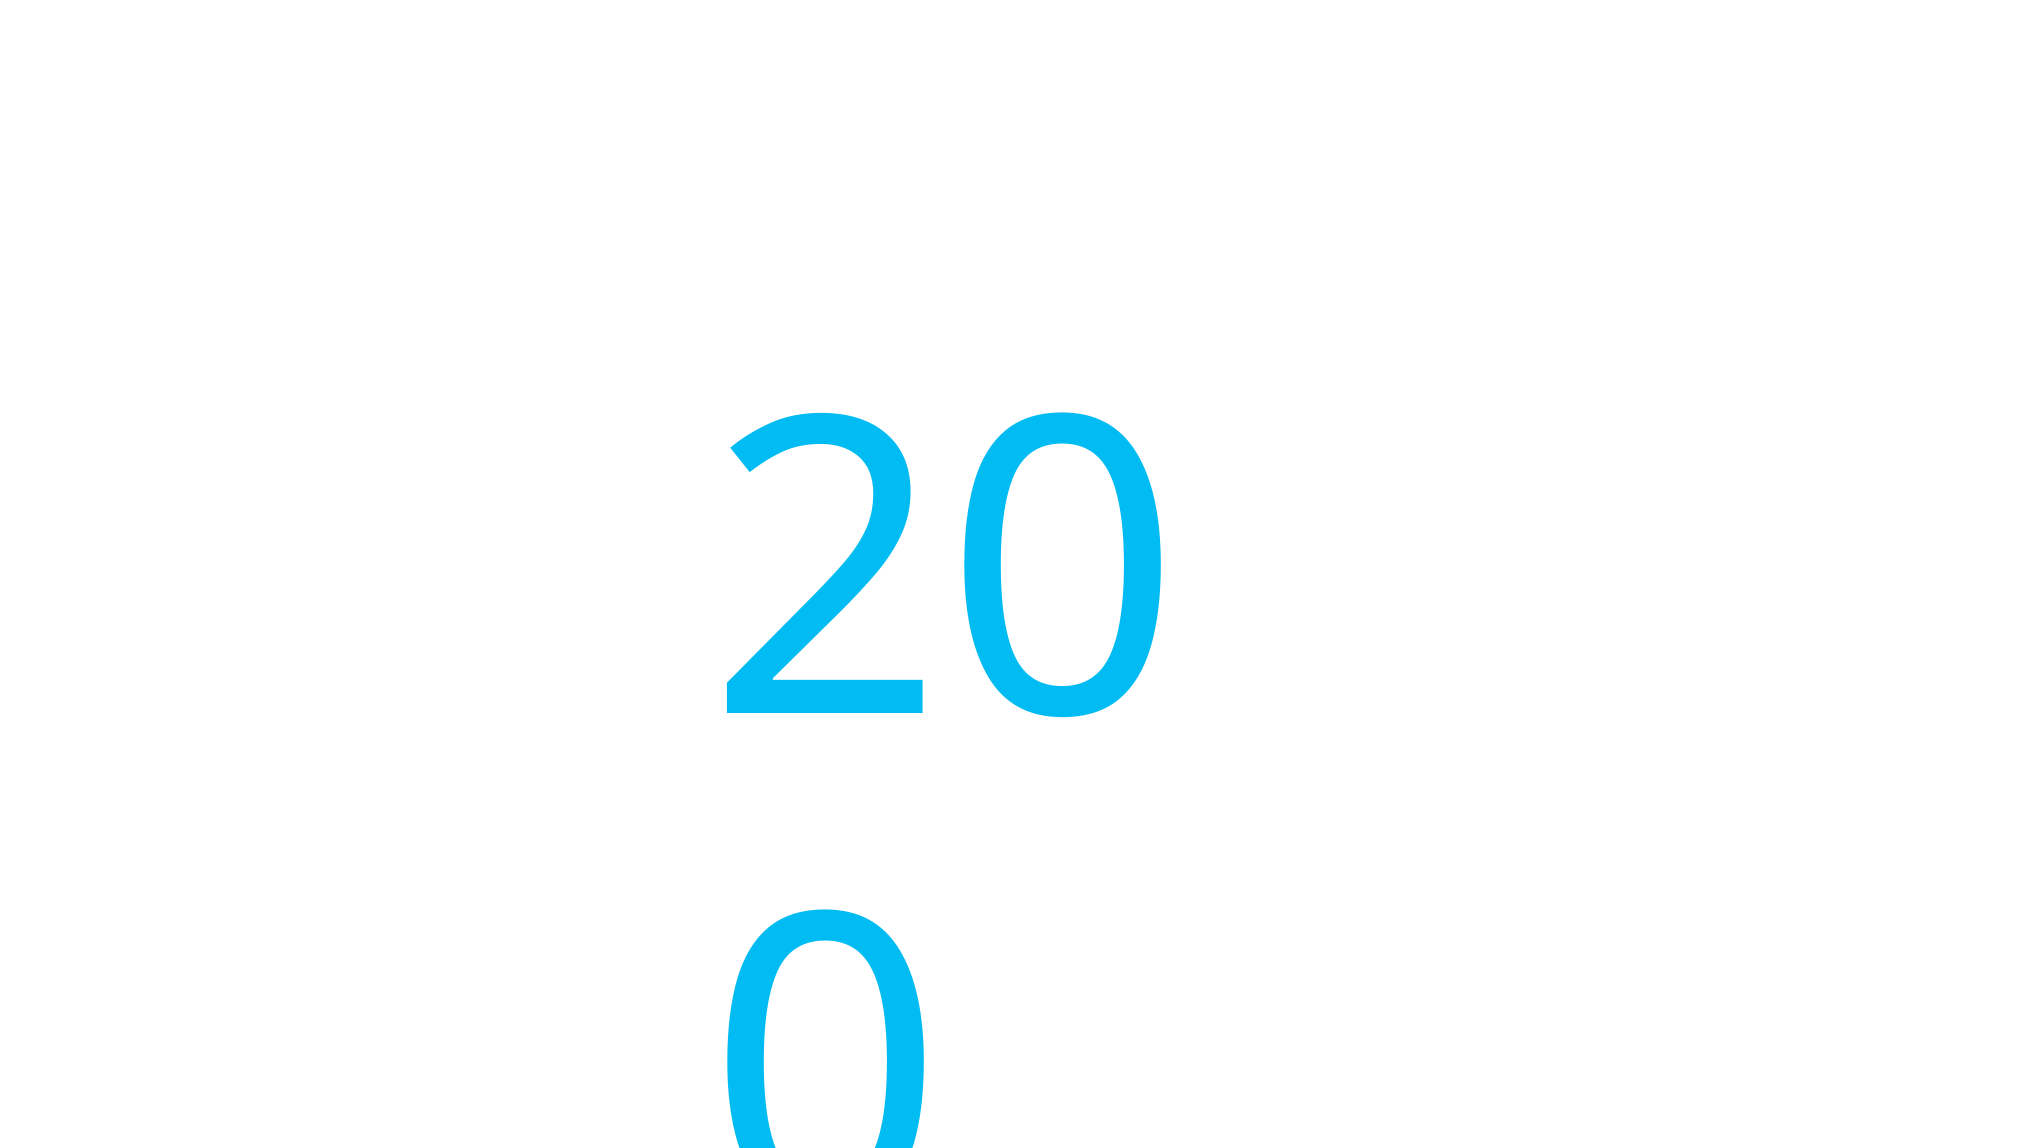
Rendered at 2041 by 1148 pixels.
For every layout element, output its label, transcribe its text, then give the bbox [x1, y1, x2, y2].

text_box 200 [707, 298, 1358, 1148]
